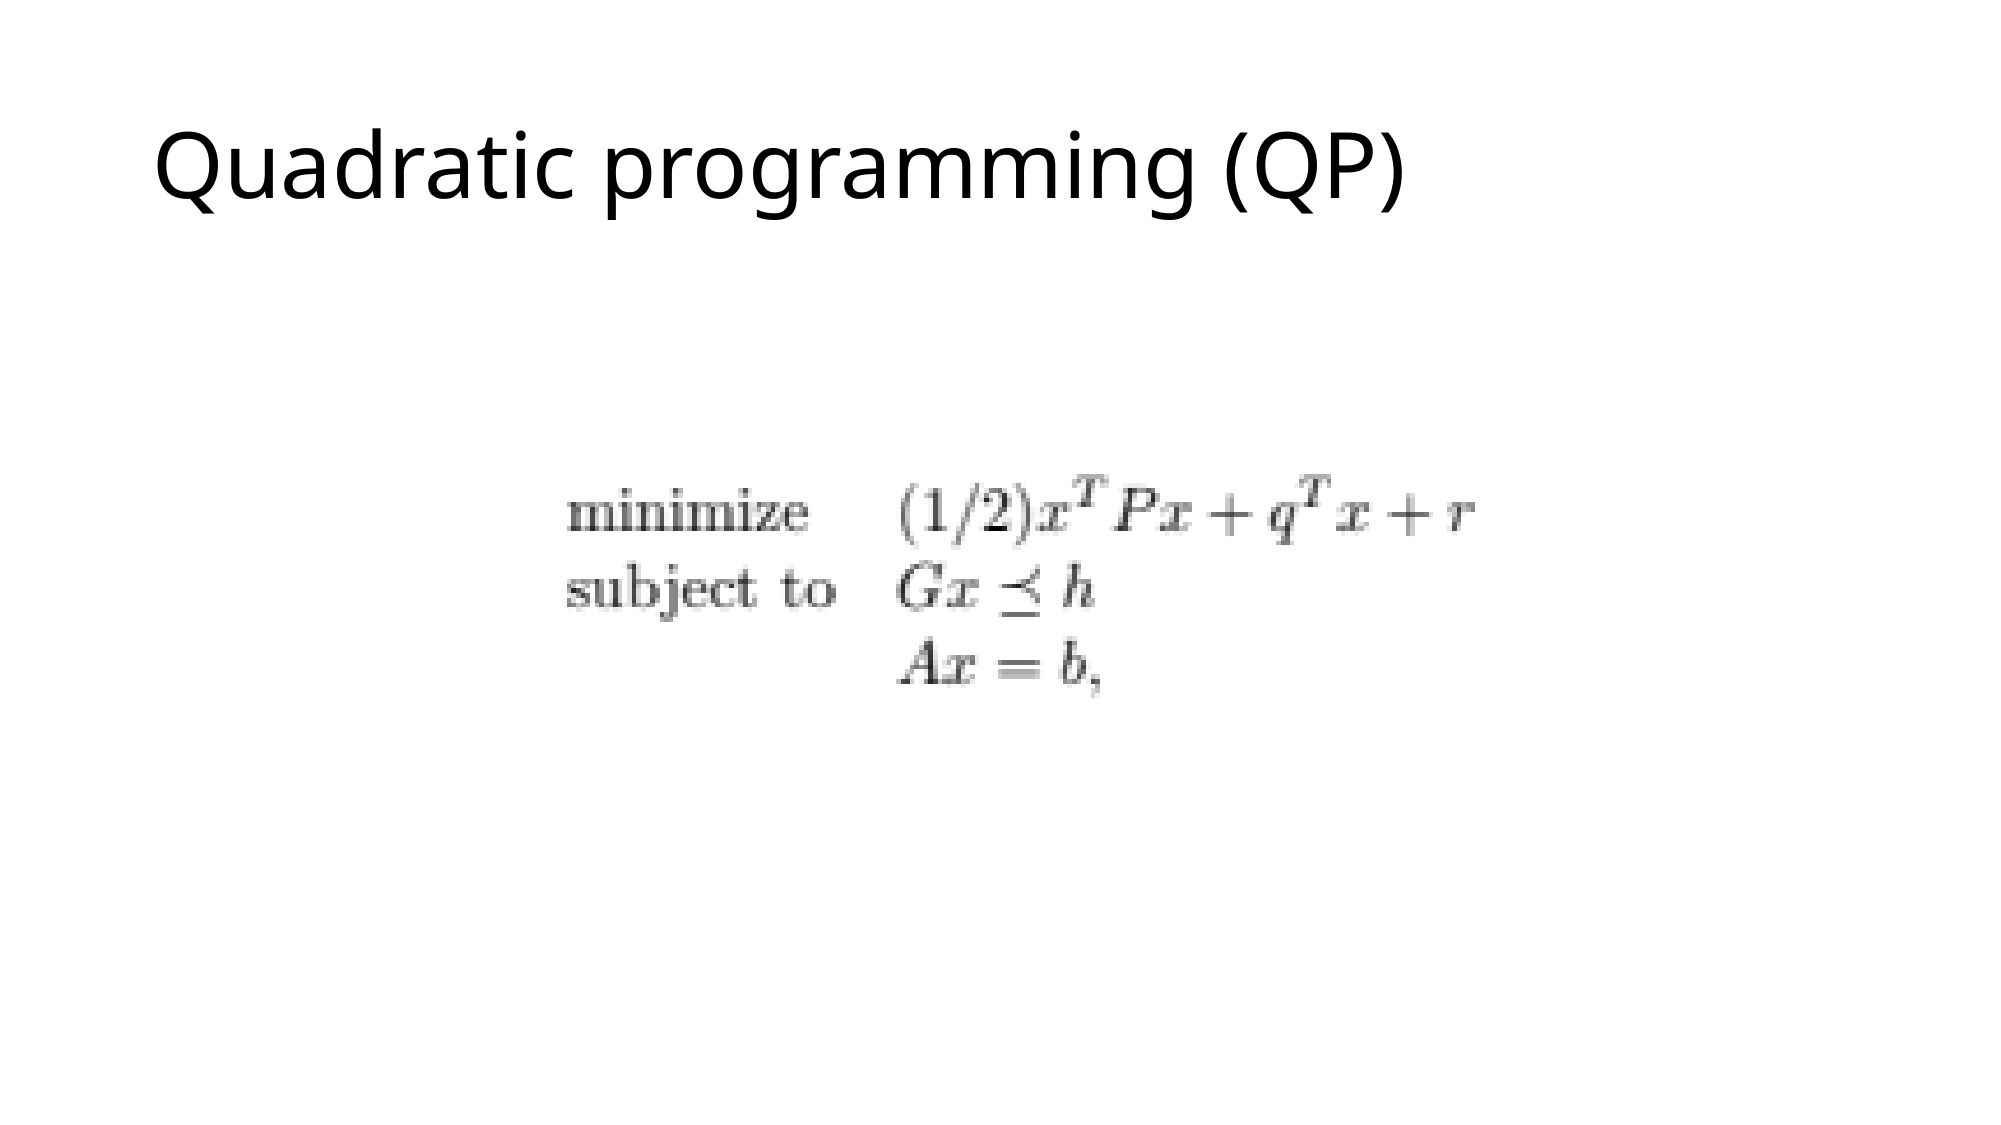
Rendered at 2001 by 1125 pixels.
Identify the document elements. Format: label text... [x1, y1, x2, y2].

title Quadratic programming (QP) [137, 59, 1863, 278]
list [521, 441, 1513, 718]
